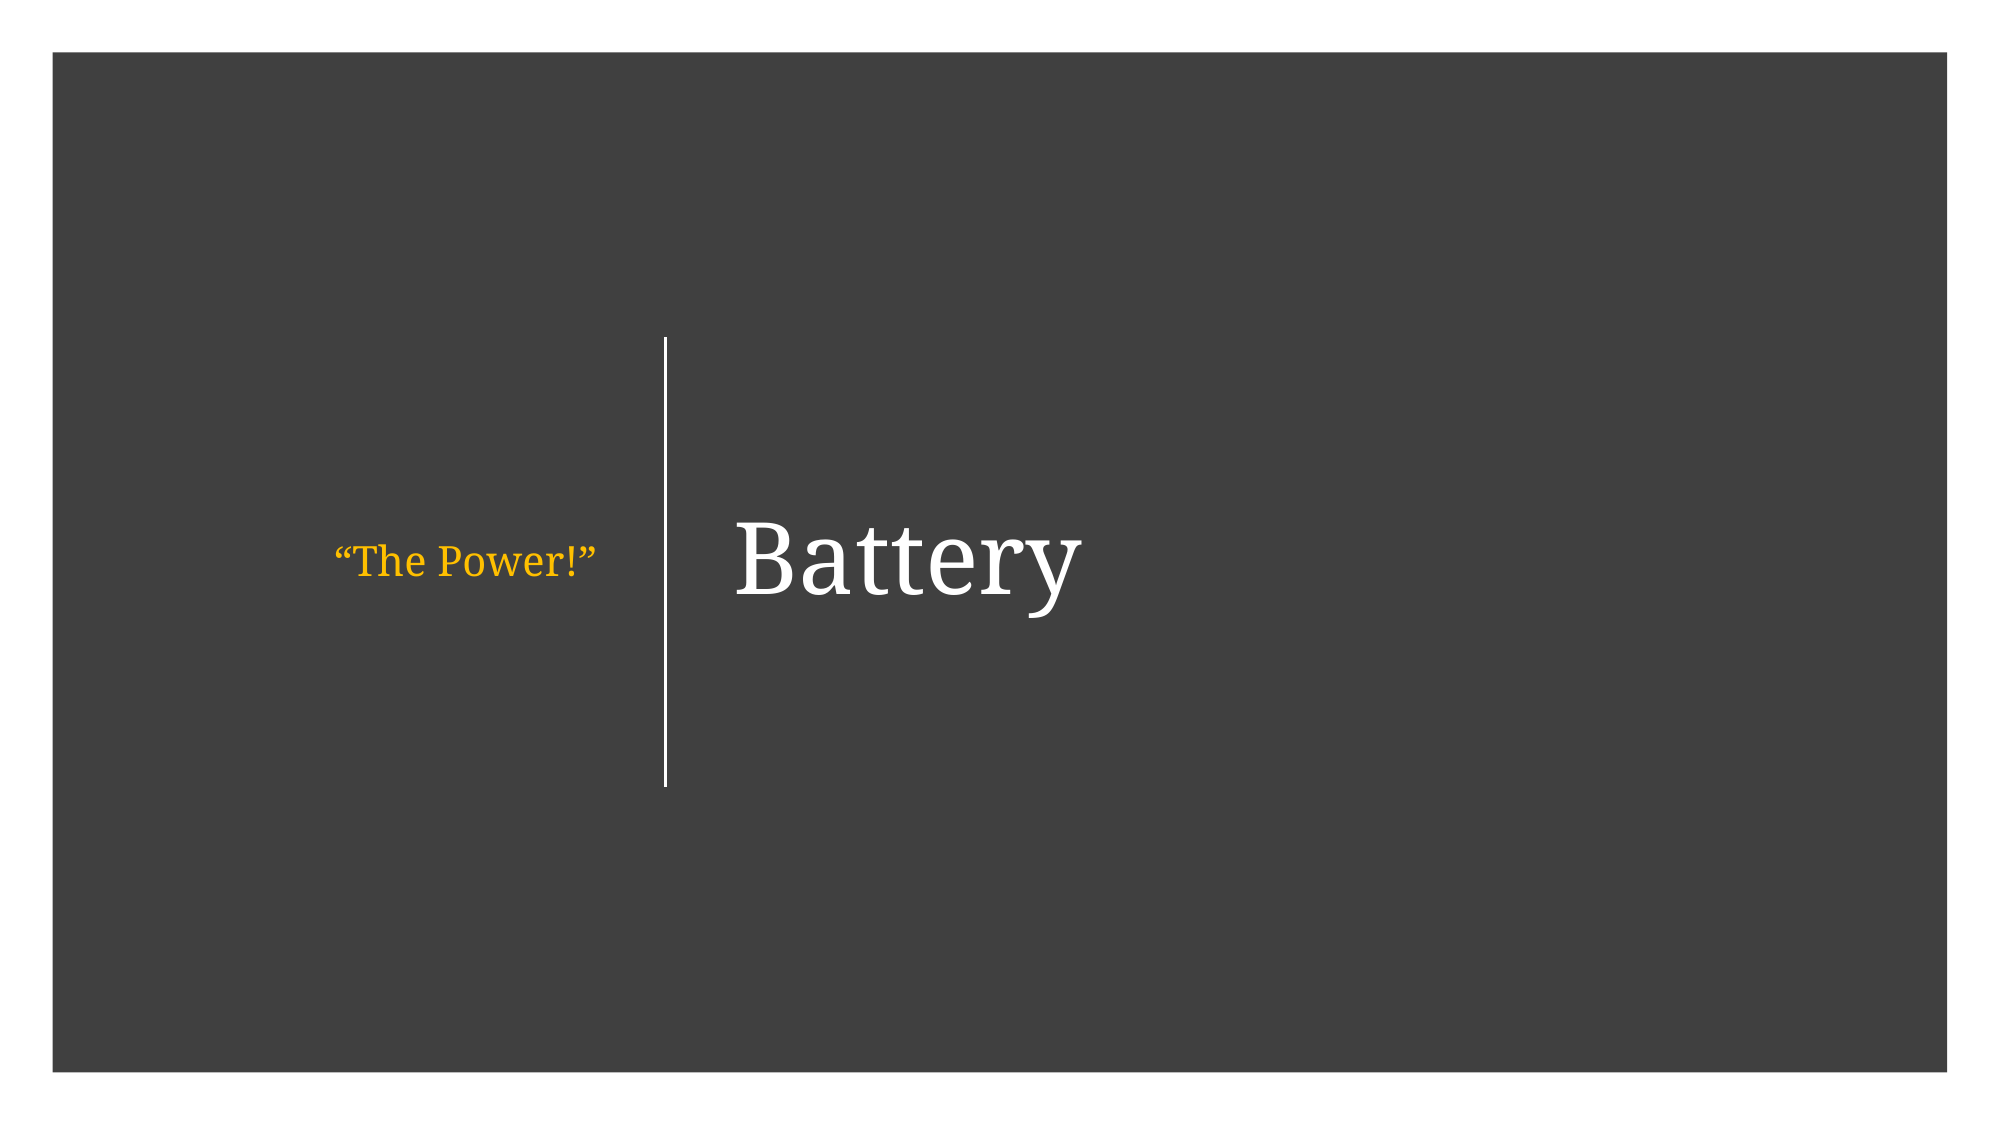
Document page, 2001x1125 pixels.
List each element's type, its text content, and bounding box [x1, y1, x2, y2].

subtitle “The Power!” [167, 158, 612, 967]
text_box [52, 51, 1948, 1073]
title Battery [718, 158, 1829, 967]
